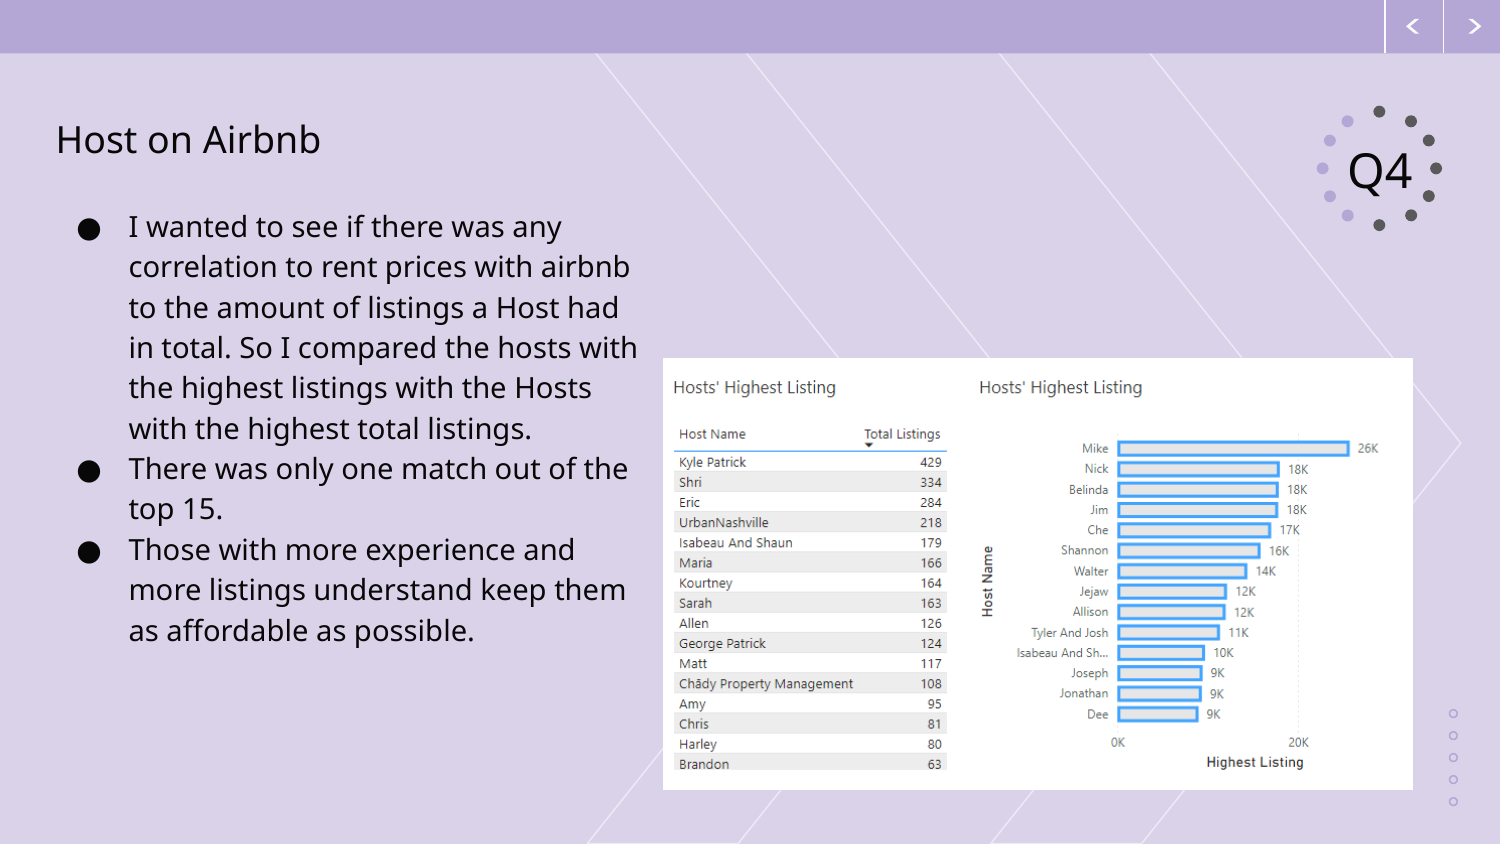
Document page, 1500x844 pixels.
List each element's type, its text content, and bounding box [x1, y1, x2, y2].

text_box [1422, 134, 1435, 147]
text_box [1422, 190, 1435, 203]
text_box [1316, 162, 1329, 175]
text_box [1341, 209, 1354, 222]
text_box [1373, 105, 1386, 118]
picture [663, 357, 1413, 790]
text_box [1324, 190, 1337, 203]
title I wanted to see if there was any correlation to rent prices with airbnb to the amount of listings a Host had in total. So I compared the hosts with the highest listings with the Hosts with the highest total listings. There was only one match out of the top 15. Those with more experience and more listings understand keep them as affordable as possible. [53, 188, 664, 797]
title Q4 [1331, 110, 1432, 228]
text_box [1341, 115, 1354, 128]
text_box [1404, 115, 1418, 128]
text_box [1323, 134, 1336, 147]
subtitle Host on Airbnb [55, 111, 945, 205]
text_box [1430, 162, 1443, 175]
text_box [1373, 219, 1386, 232]
text_box [1405, 209, 1418, 222]
